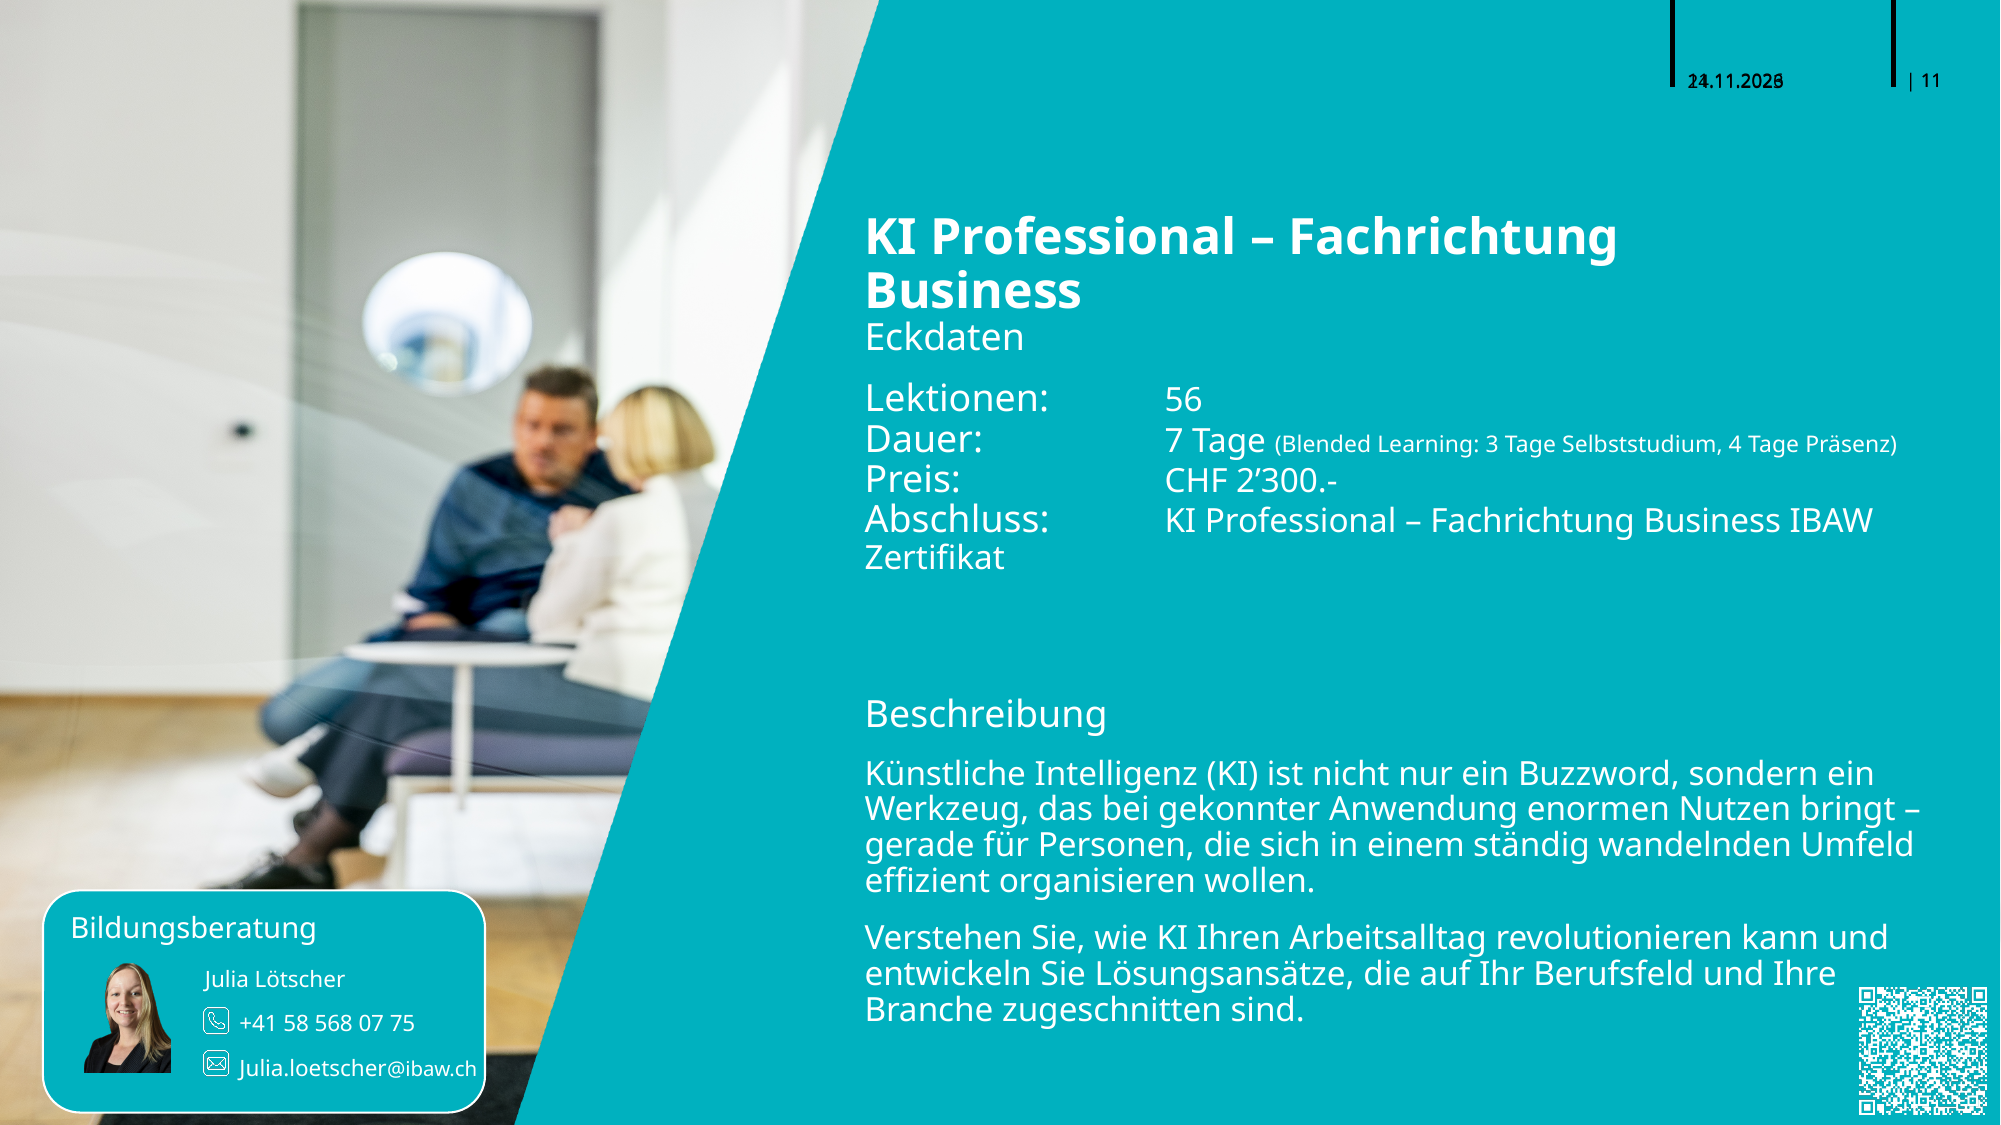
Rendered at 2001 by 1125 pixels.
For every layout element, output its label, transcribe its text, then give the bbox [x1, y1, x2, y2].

title KI Professional – Fachrichtung Business [849, 206, 1777, 310]
text_box [41, 889, 487, 1114]
picture [0, 0, 2001, 1125]
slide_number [1672, 51, 1854, 112]
text_box Bildungsberatung [55, 901, 339, 952]
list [199, 1047, 232, 1080]
slide_number | 11 [1880, 51, 1958, 112]
list Eckdaten Lektionen: 56 Dauer: 7 Tage (Blended Learning: 3 Tage Selbststudium, 4 Tage Präsenz) Preis: CHF 2’300.- Abschluss: KI Professional – Fachrichtung Business IBAW Zertifikat Beschreibung Künstliche Intelligenz (KI) ist nicht nur ein Buzzword, sondern ein Werkzeug, das bei gekonnter Anwendung enormen Nutzen bringt – gerade für Personen, die sich in einem ständig wandelnden Umfeld effizient organisieren wollen. Verstehen Sie, wie KI Ihren Arbeitsalltag revolutionieren kann und entwickeln Sie Lösungsansätze, die auf Ihr Berufsfeld und Ihre Branche zugeschnitten sind. [849, 310, 1979, 1090]
list Julia Lötscher +41 58 568 07 75 Julia.loetscher@ibaw.ch [189, 960, 583, 1090]
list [199, 1004, 232, 1037]
